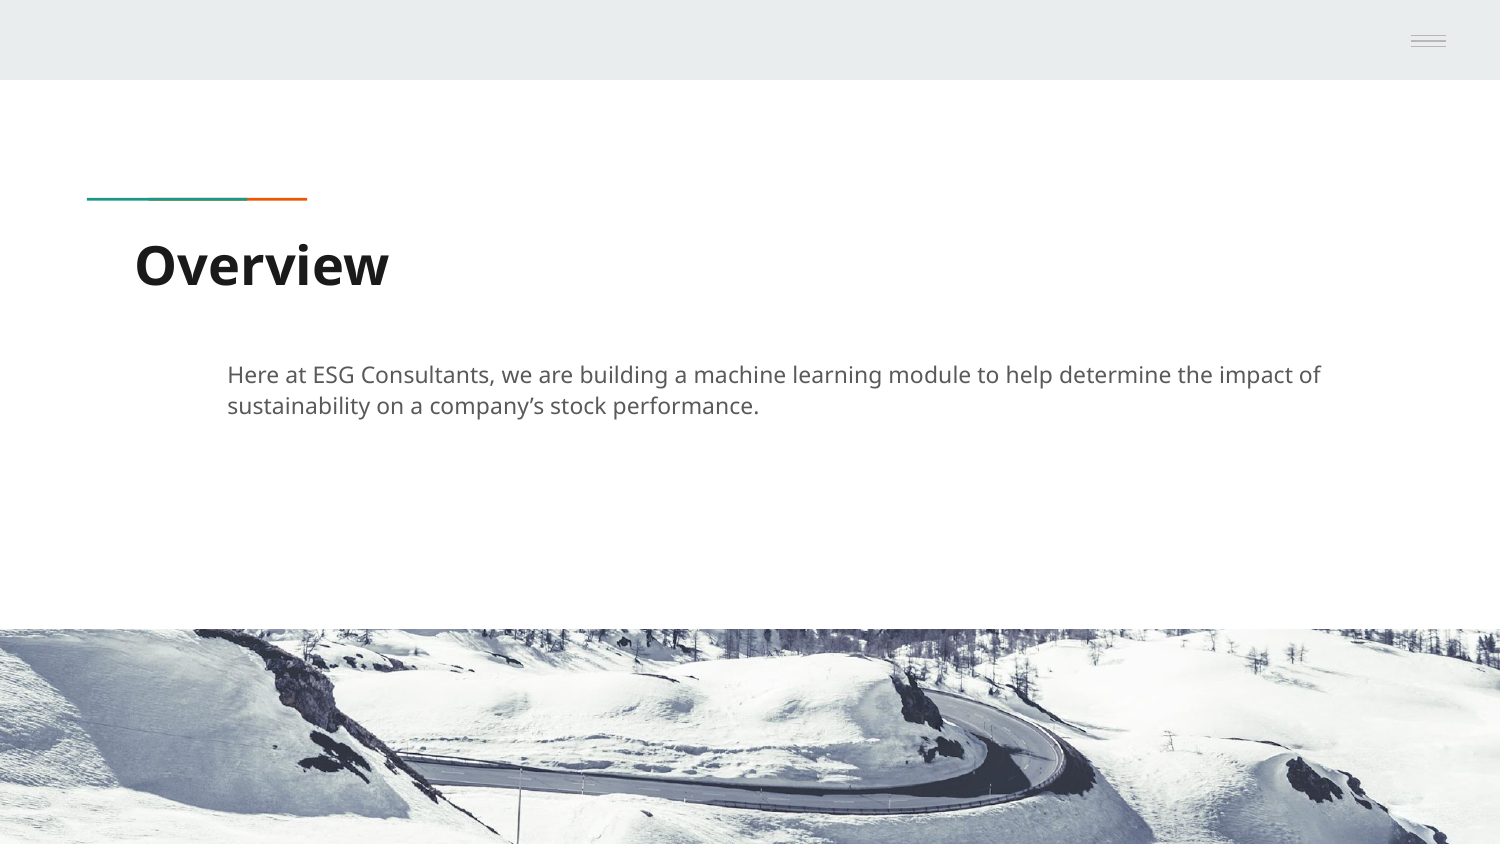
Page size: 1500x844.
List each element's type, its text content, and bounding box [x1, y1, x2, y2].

title Overview [119, 216, 1381, 305]
picture [0, 628, 1500, 844]
list Here at ESG Consultants, we are building a machine learning module to help determine the impact of sustainability on a company’s stock performance. [212, 341, 1381, 559]
